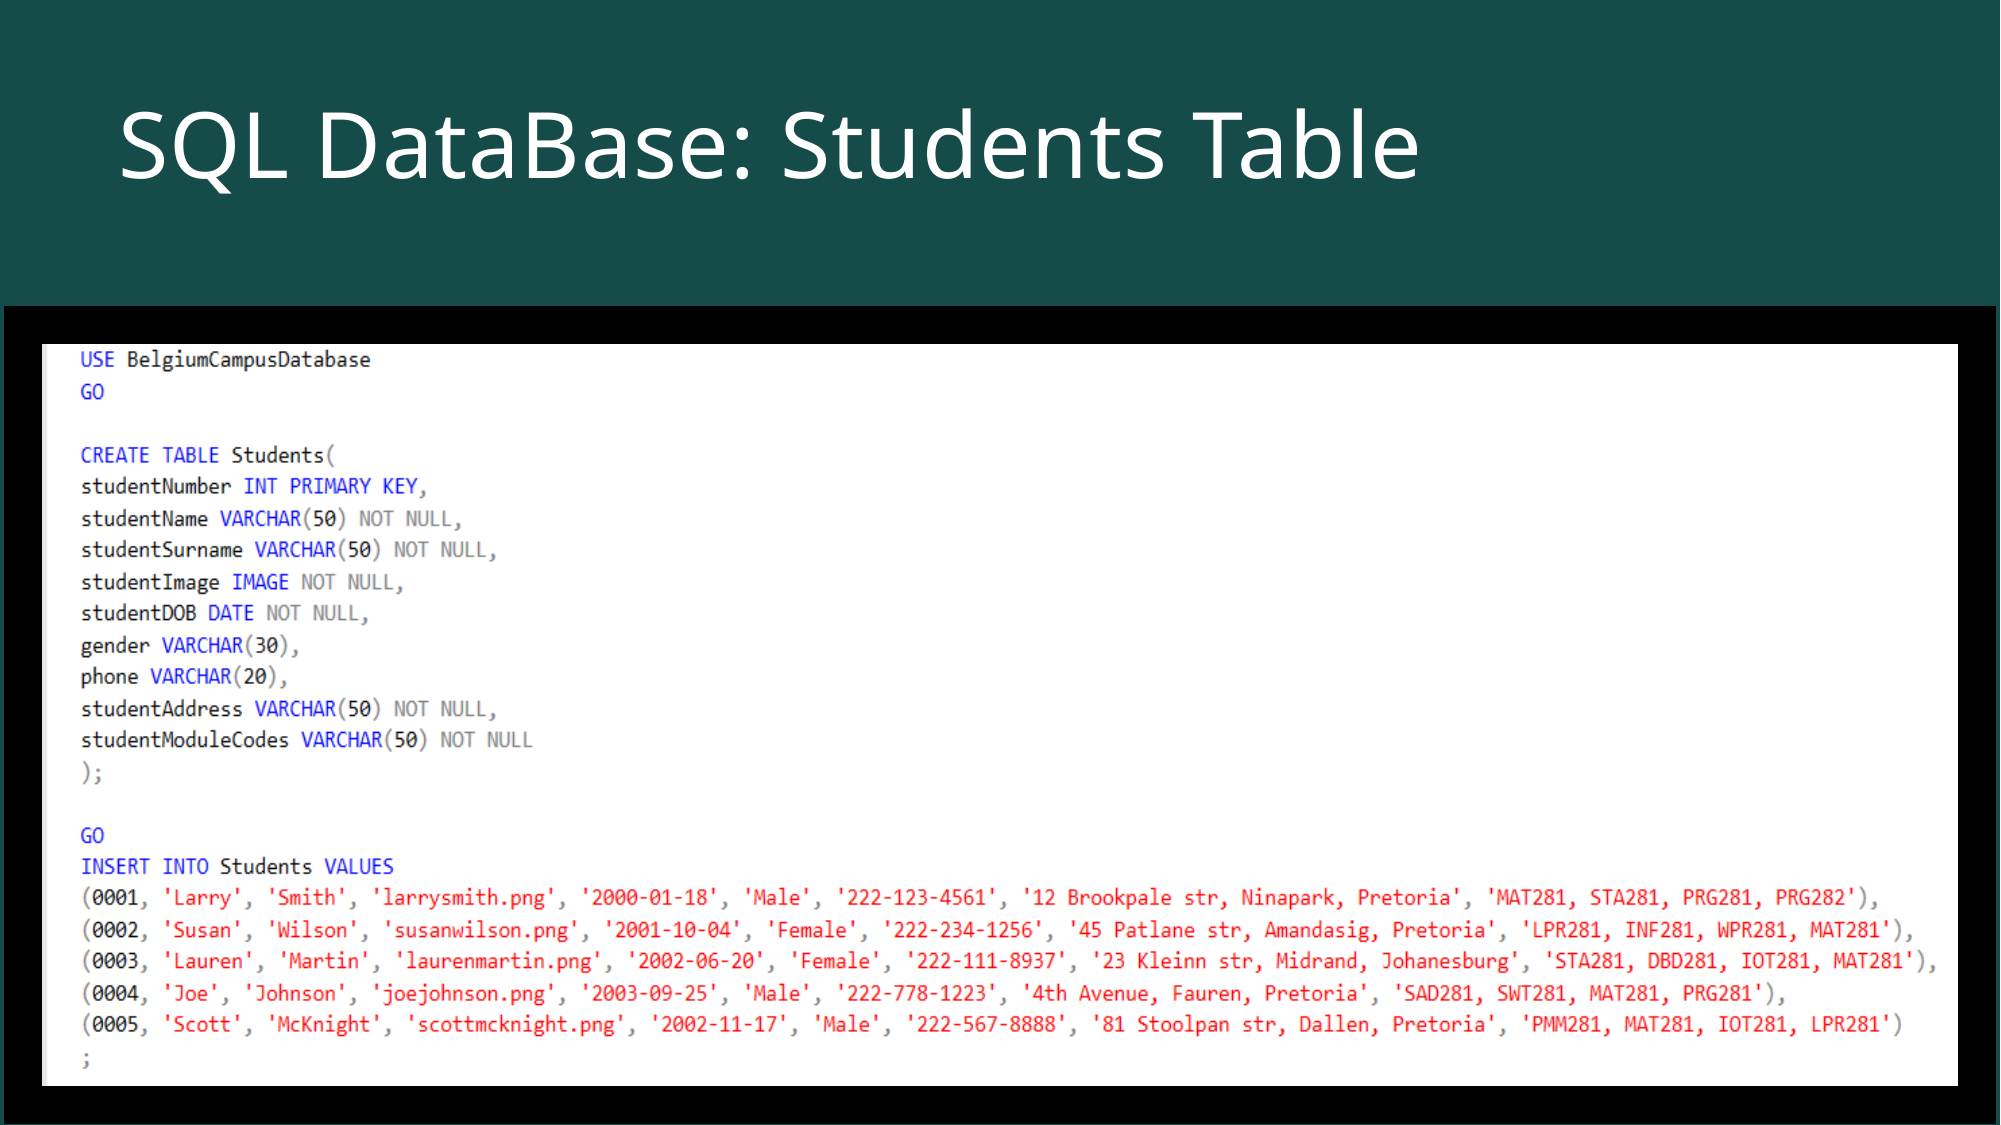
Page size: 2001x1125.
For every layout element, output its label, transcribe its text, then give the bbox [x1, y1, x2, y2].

picture [41, 343, 1959, 1087]
title SQL DataBase: Students Table [118, 101, 1878, 289]
